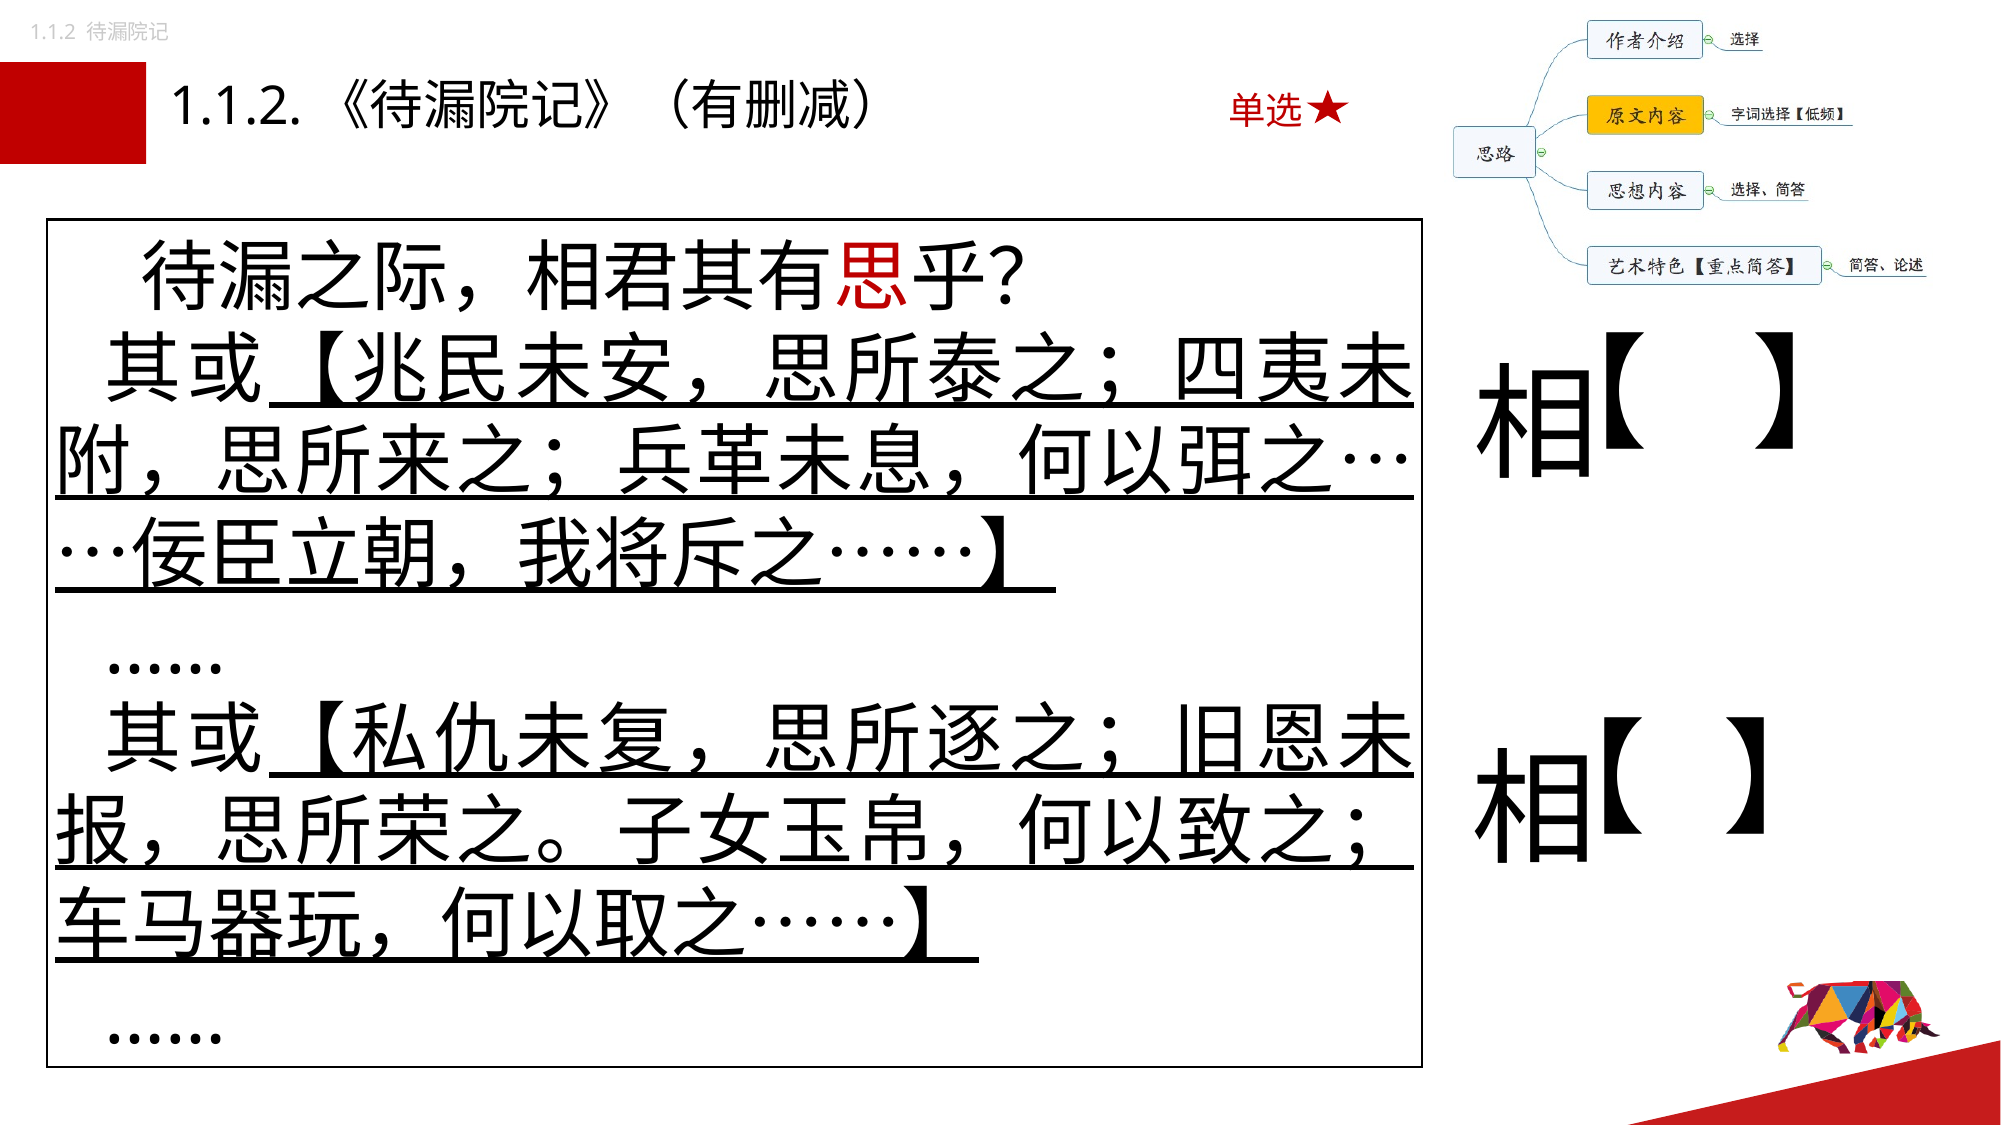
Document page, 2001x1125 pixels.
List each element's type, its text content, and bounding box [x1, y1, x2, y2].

text_box 【】相 [1464, 806, 1855, 852]
text_box 【 】相 [1465, 421, 1885, 467]
text_box 待漏之际，相君其有思乎？ 其或【兆民未安，思所泰之；四夷未附，思所来之；兵革未息，何以弭之……佞臣立朝，我将斥之……】 …… 其或【私仇未复，思所逐之；旧恩未报，思所荣之。子女玉帛，何以致之；车马器玩，何以取之……】 …… [47, 219, 1422, 1067]
title 1.1.2.《待漏院记》（有删减） [161, 62, 1443, 151]
picture [1764, 981, 1941, 1059]
picture [1443, 9, 1934, 302]
text_box 1.1.2 待漏院记 [22, 11, 439, 52]
